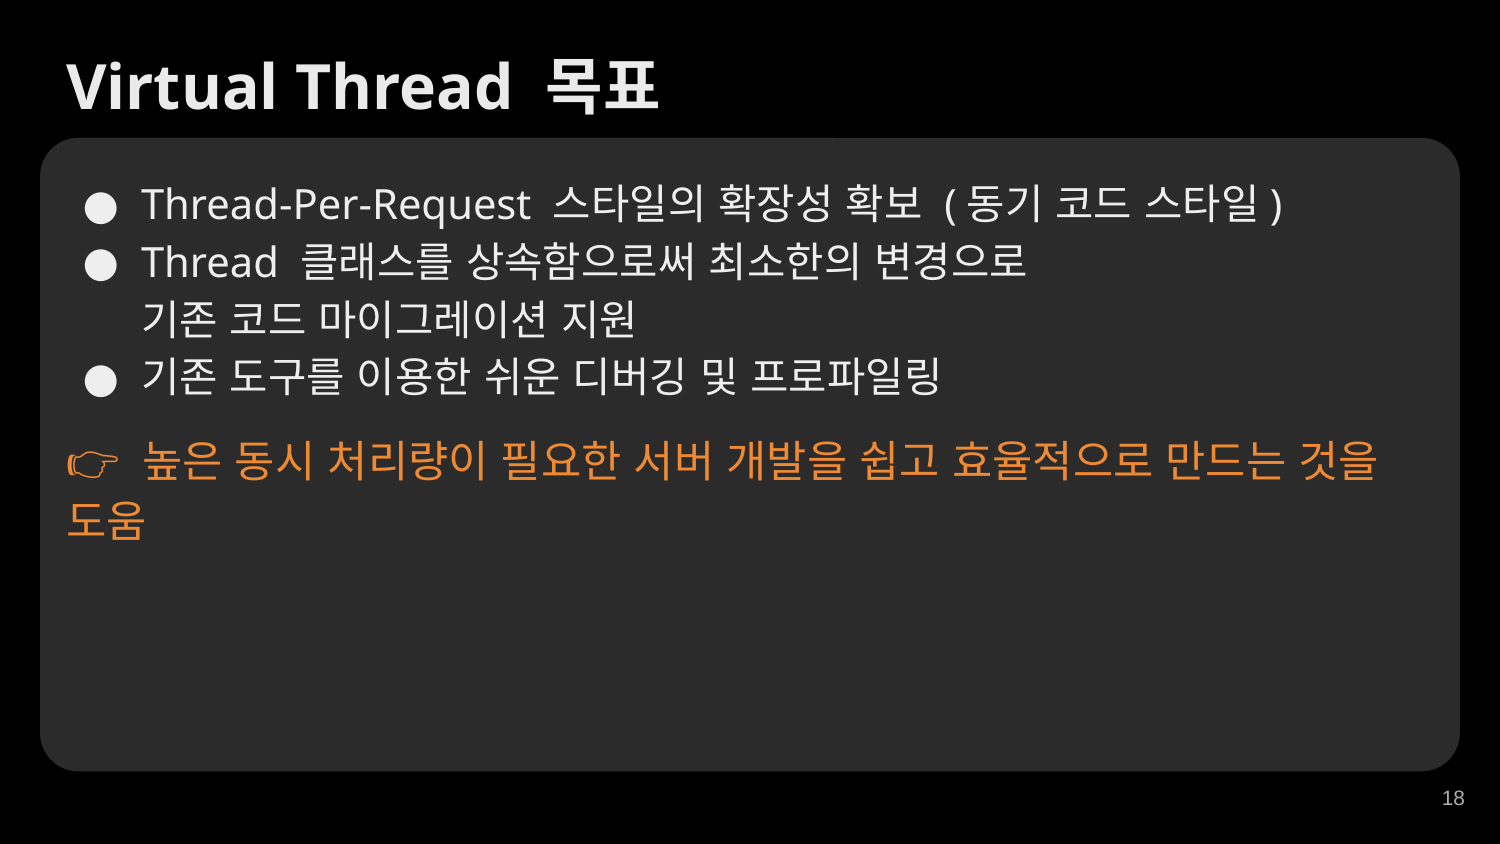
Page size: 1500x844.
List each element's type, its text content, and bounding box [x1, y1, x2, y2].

list Thread-Per-Request 스타일의 확장성 확보 (동기 코드 스타일) Thread 클래스를 상속함으로써 최소한의 변경으로 기존 코드 마이그레이션 지원 기존 도구를 이용한 쉬운 디버깅 및 프로파일링 👉 높은 동시 처리량이 필요한 서버 개발을 쉽고 효율적으로 만드는 것을 도움 [51, 155, 1460, 771]
slide_number ‹#› [1389, 764, 1480, 830]
text_box Virtual Thread 목표 [51, 31, 1344, 149]
text_box [40, 138, 1453, 759]
